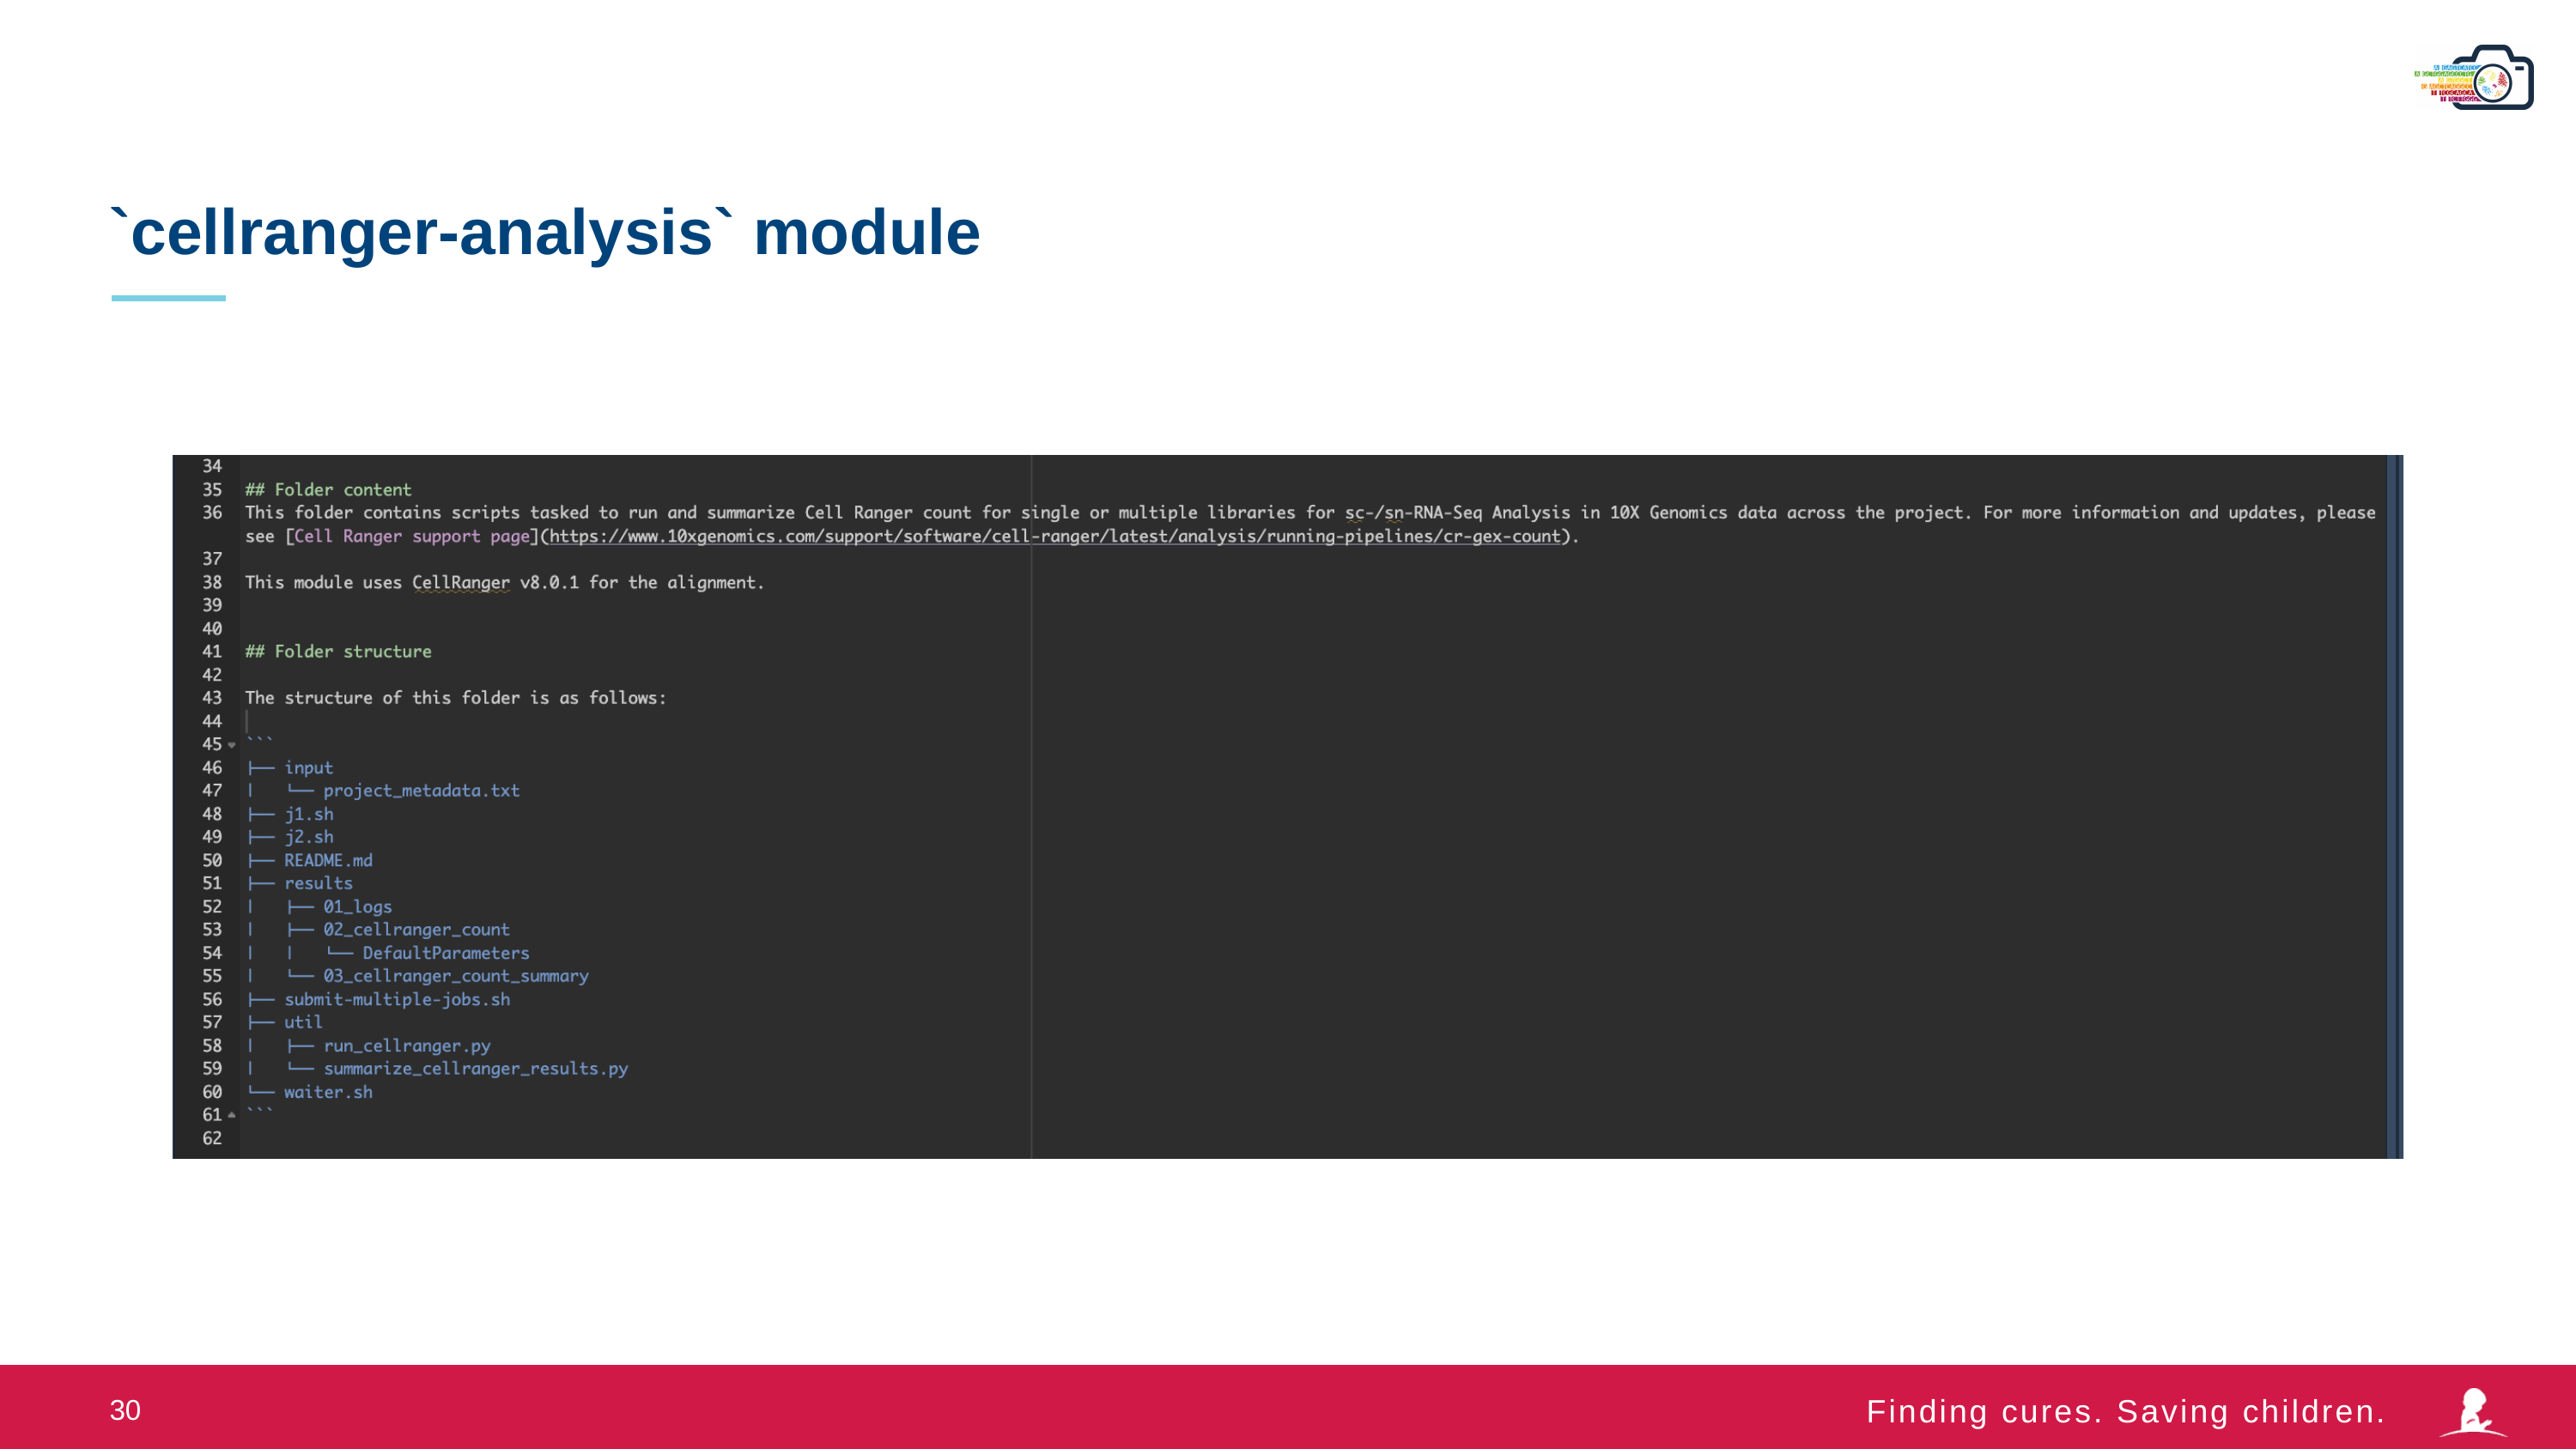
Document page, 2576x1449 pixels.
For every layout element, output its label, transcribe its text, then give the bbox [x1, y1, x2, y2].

title `cellranger-analysis` module [96, 77, 2475, 276]
slide_number 30 [96, 1375, 228, 1442]
picture [2415, 45, 2534, 110]
picture [172, 455, 2404, 1159]
